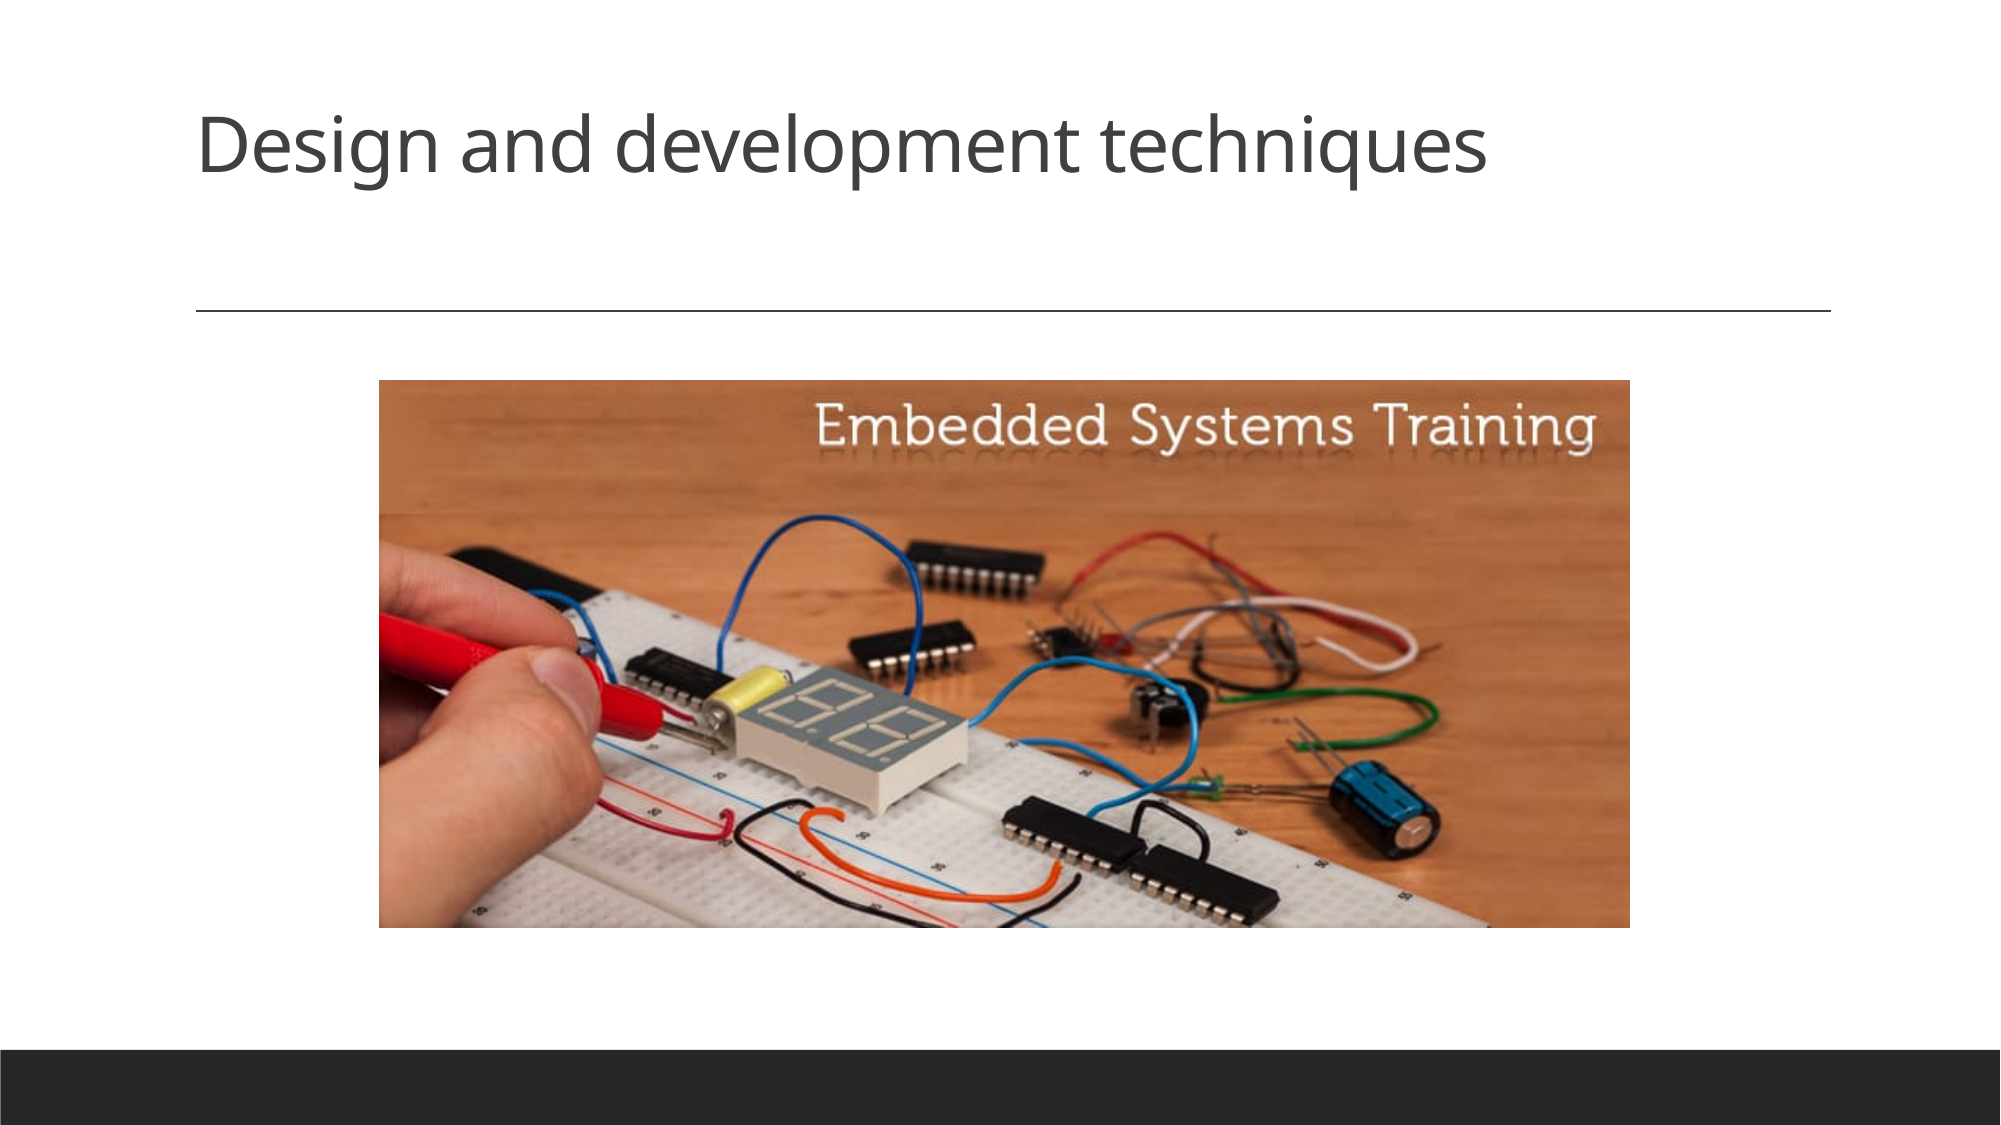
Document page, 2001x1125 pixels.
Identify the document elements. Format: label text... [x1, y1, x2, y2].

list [379, 380, 1631, 929]
title Design and development techniques [180, 47, 1830, 198]
